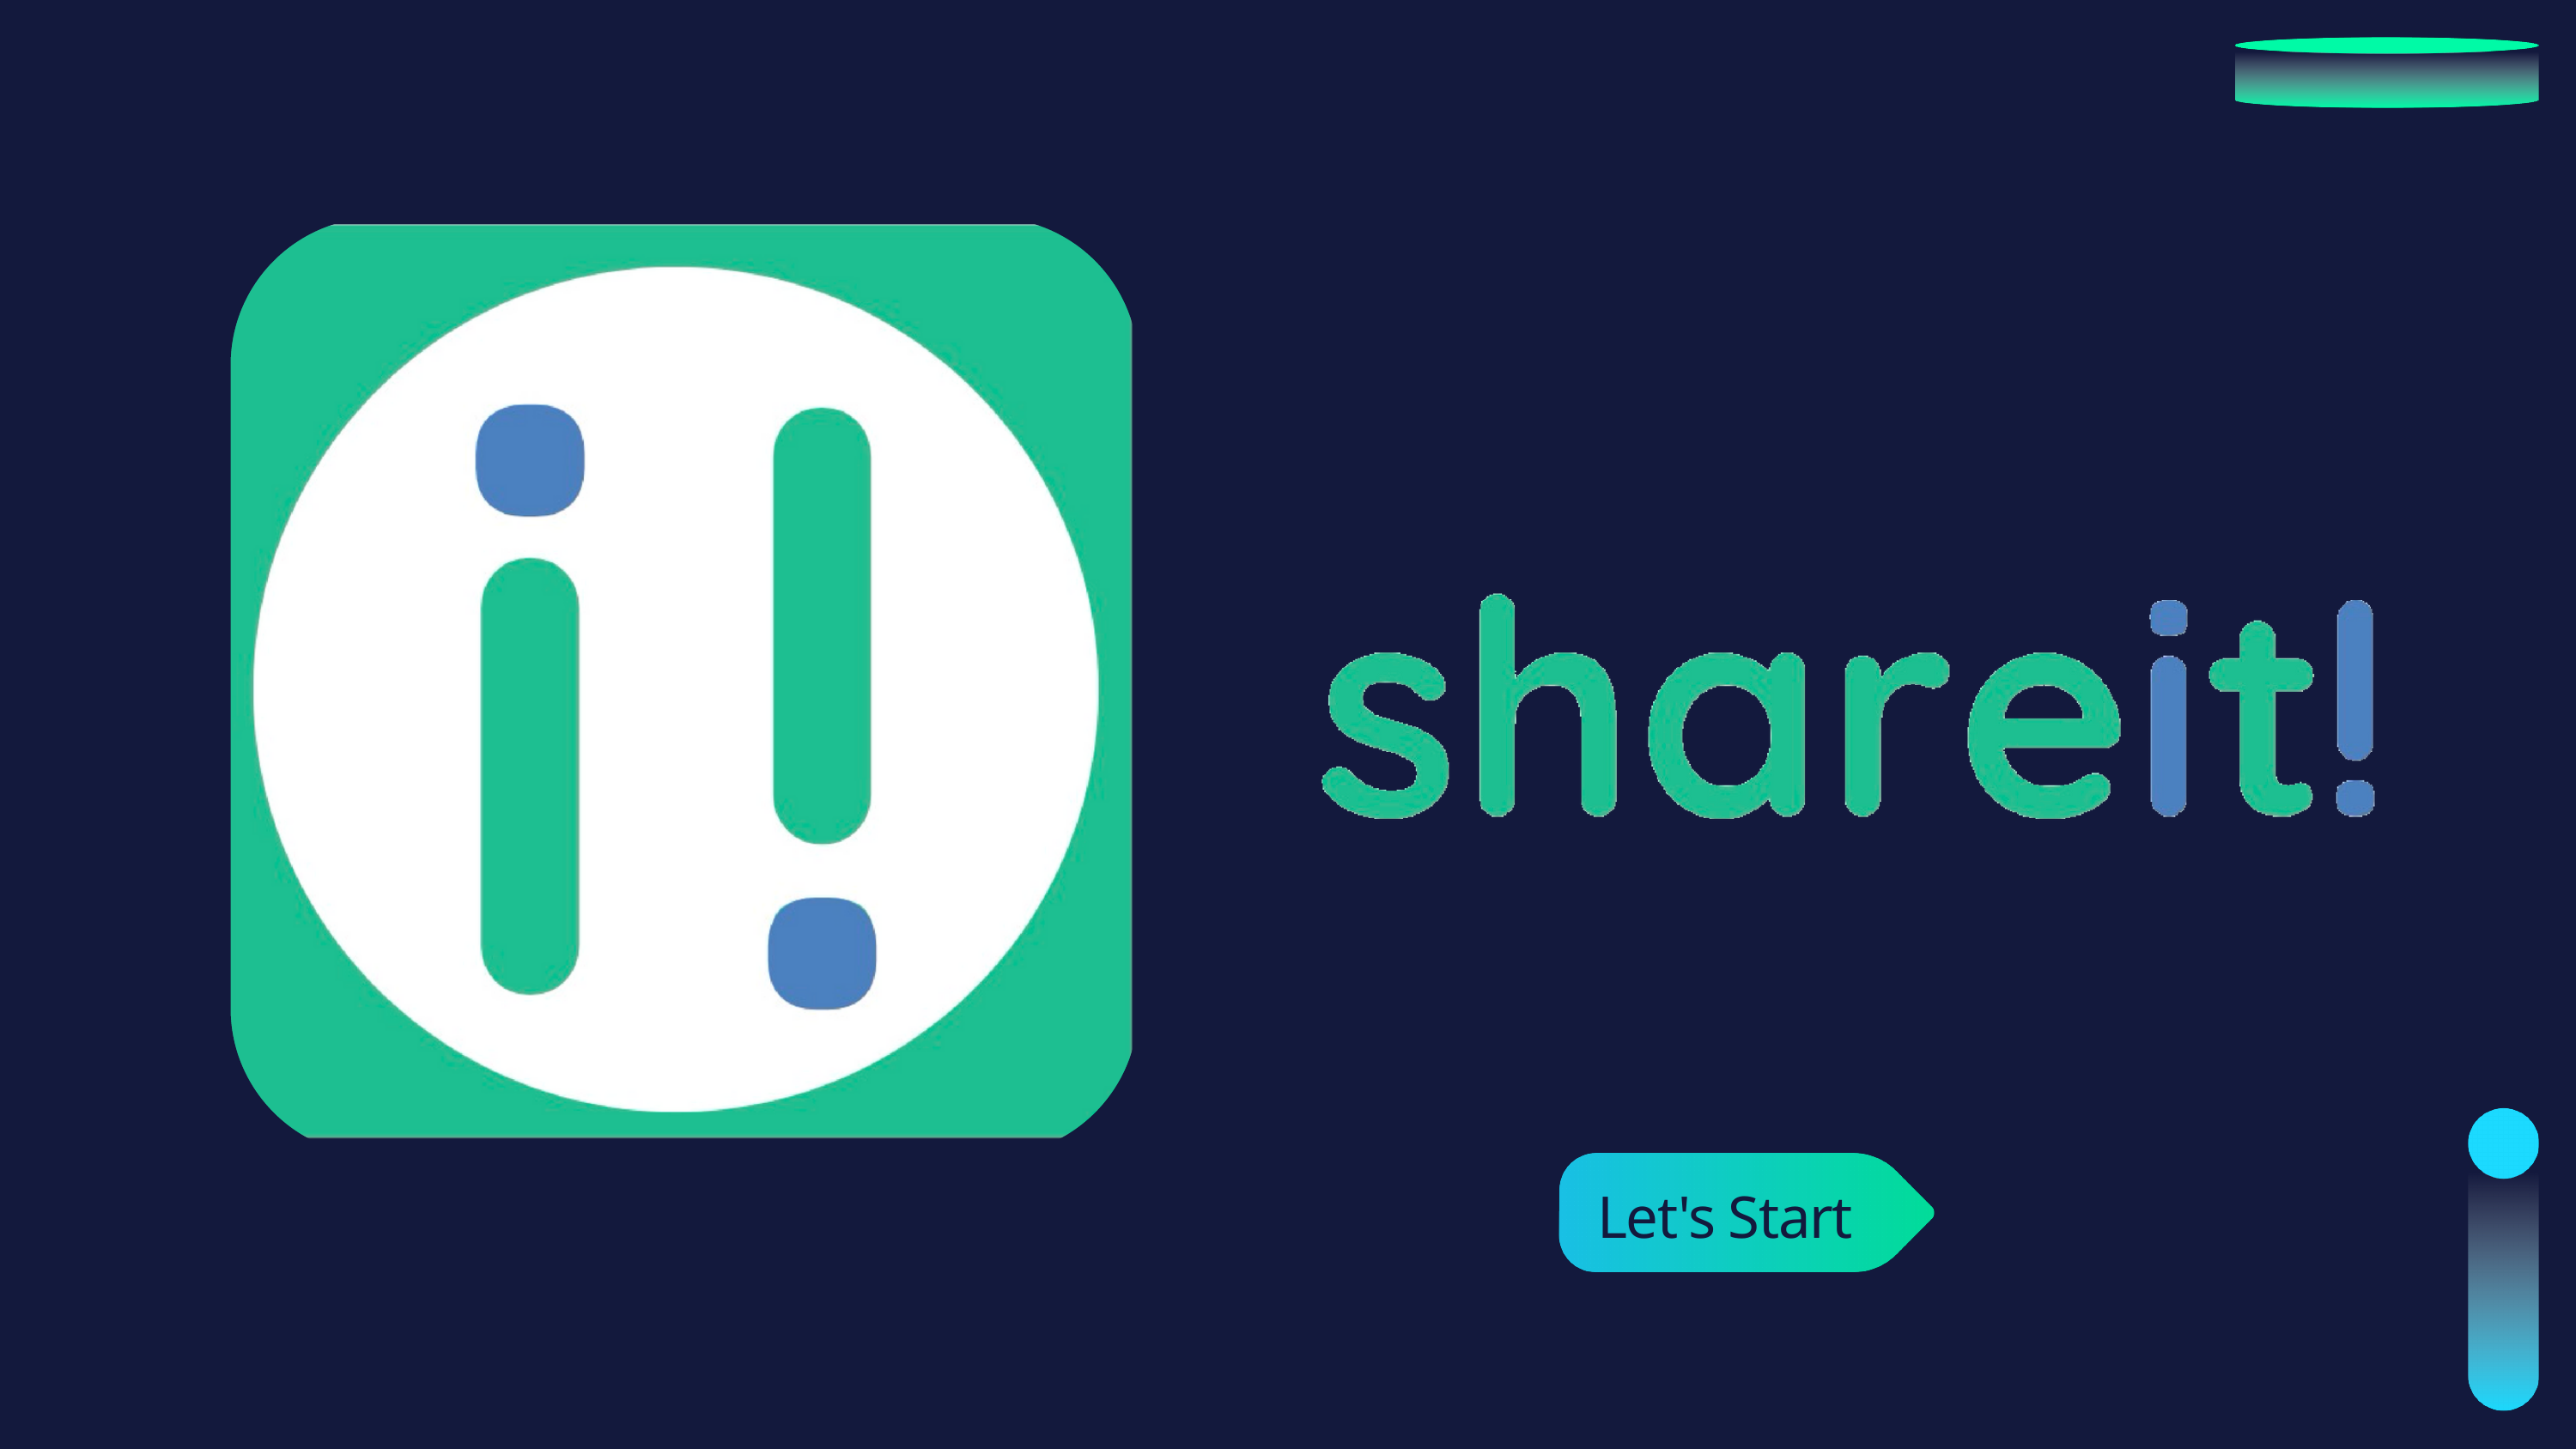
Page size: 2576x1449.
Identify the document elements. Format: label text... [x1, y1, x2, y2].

text_box Let's Start [1597, 1174, 1896, 1250]
text_box [2468, 1107, 2539, 1411]
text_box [208, 194, 1162, 1179]
text_box [1558, 1154, 1935, 1272]
text_box [1288, 374, 2404, 1154]
text_box [2235, 37, 2539, 108]
